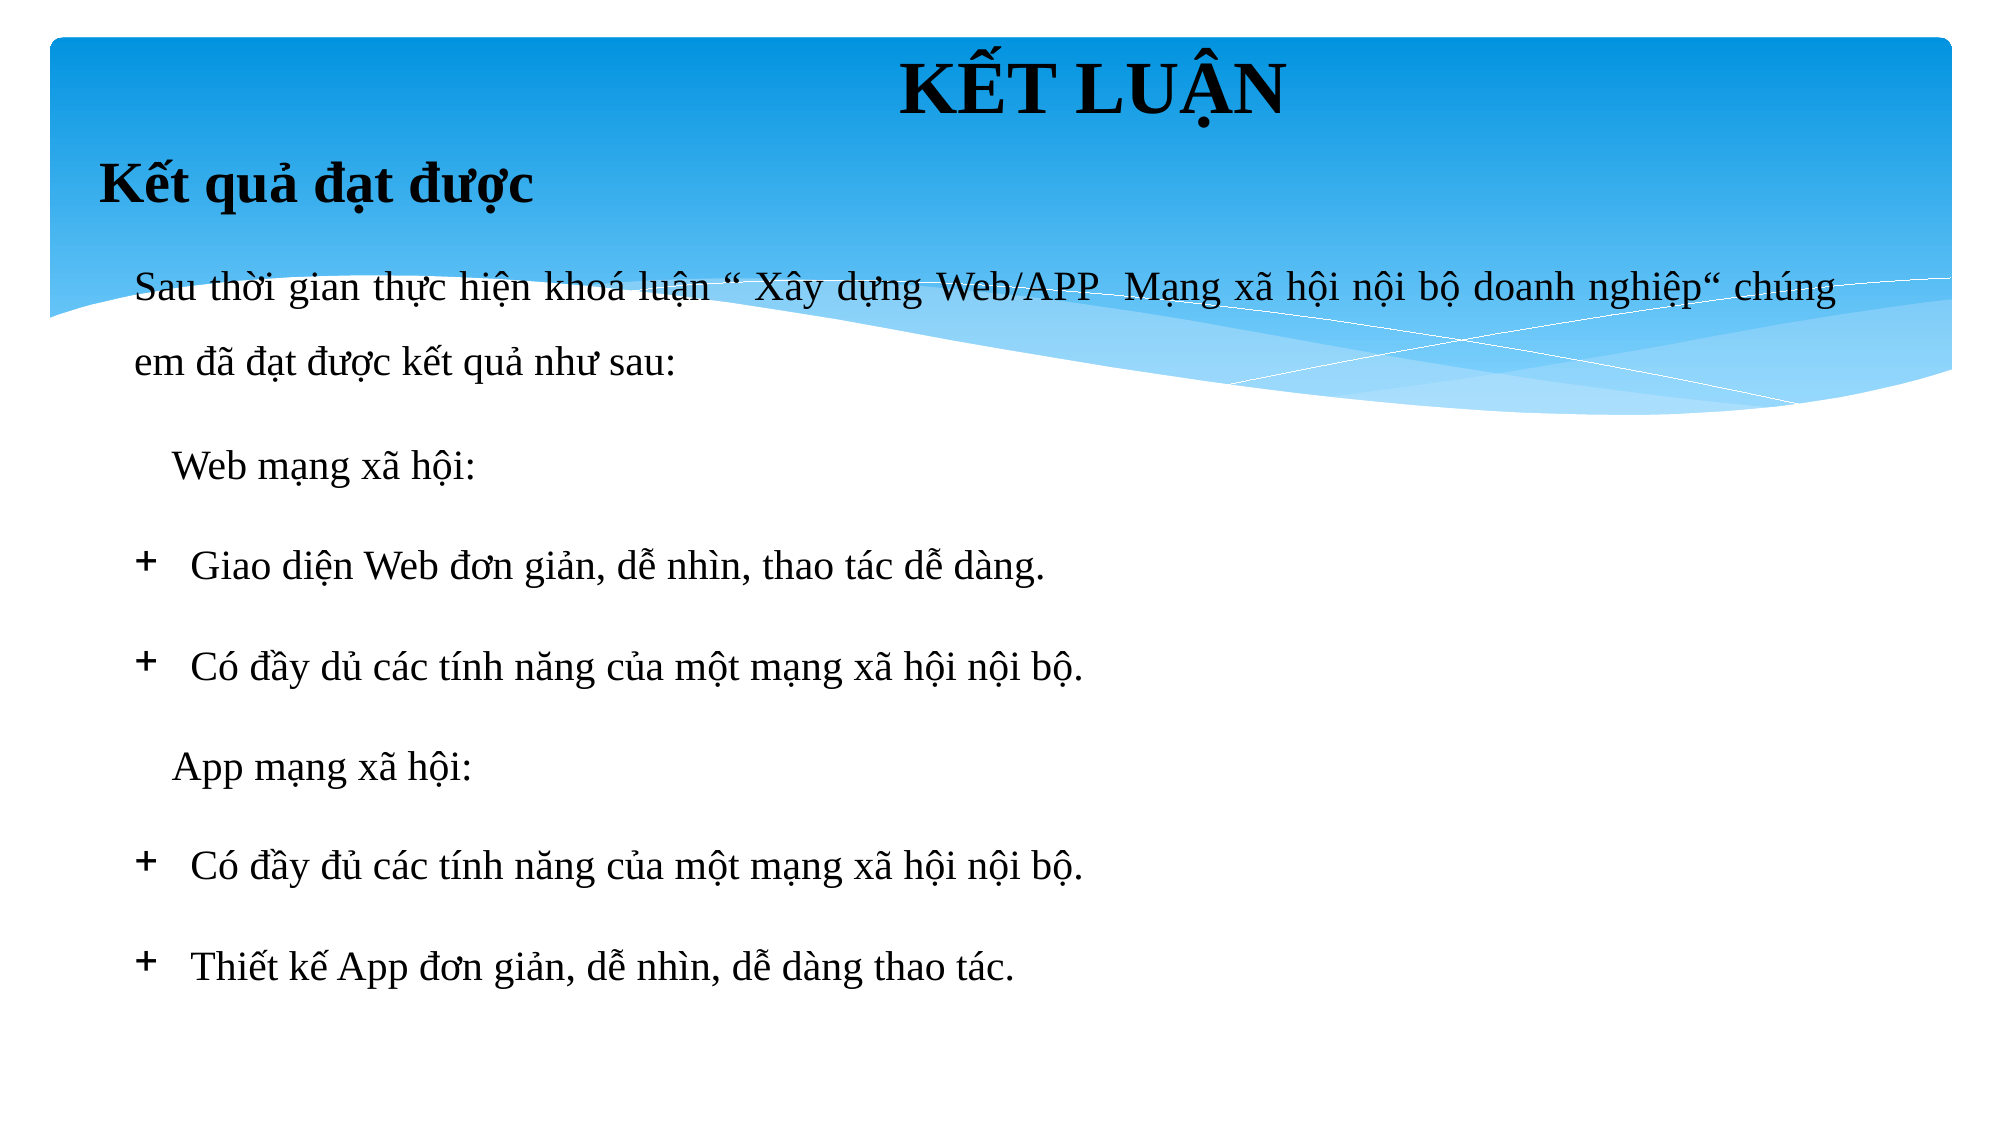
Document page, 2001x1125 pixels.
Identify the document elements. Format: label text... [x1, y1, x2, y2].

text_box Sau thời gian thực hiện khoá luận “ Xây dựng Web/APP Mạng xã hội nội bộ doanh nghiệp“ chúng em đã đạt được kết quả như sau: Web mạng xã hội: Giao diện Web đơn giản, dễ nhìn, thao tác dễ dàng. Có đầy dủ các tính năng của một mạng xã hội nội bộ. App mạng xã hội: Có đầy đủ các tính năng của một mạng xã hội nội bộ. Thiết kế App đơn giản, dễ nhìn, dễ dàng thao tác. [119, 226, 1852, 996]
text_box Kết quả đạt được [84, 137, 1434, 222]
text_box KẾT LUẬN [291, 31, 1897, 136]
